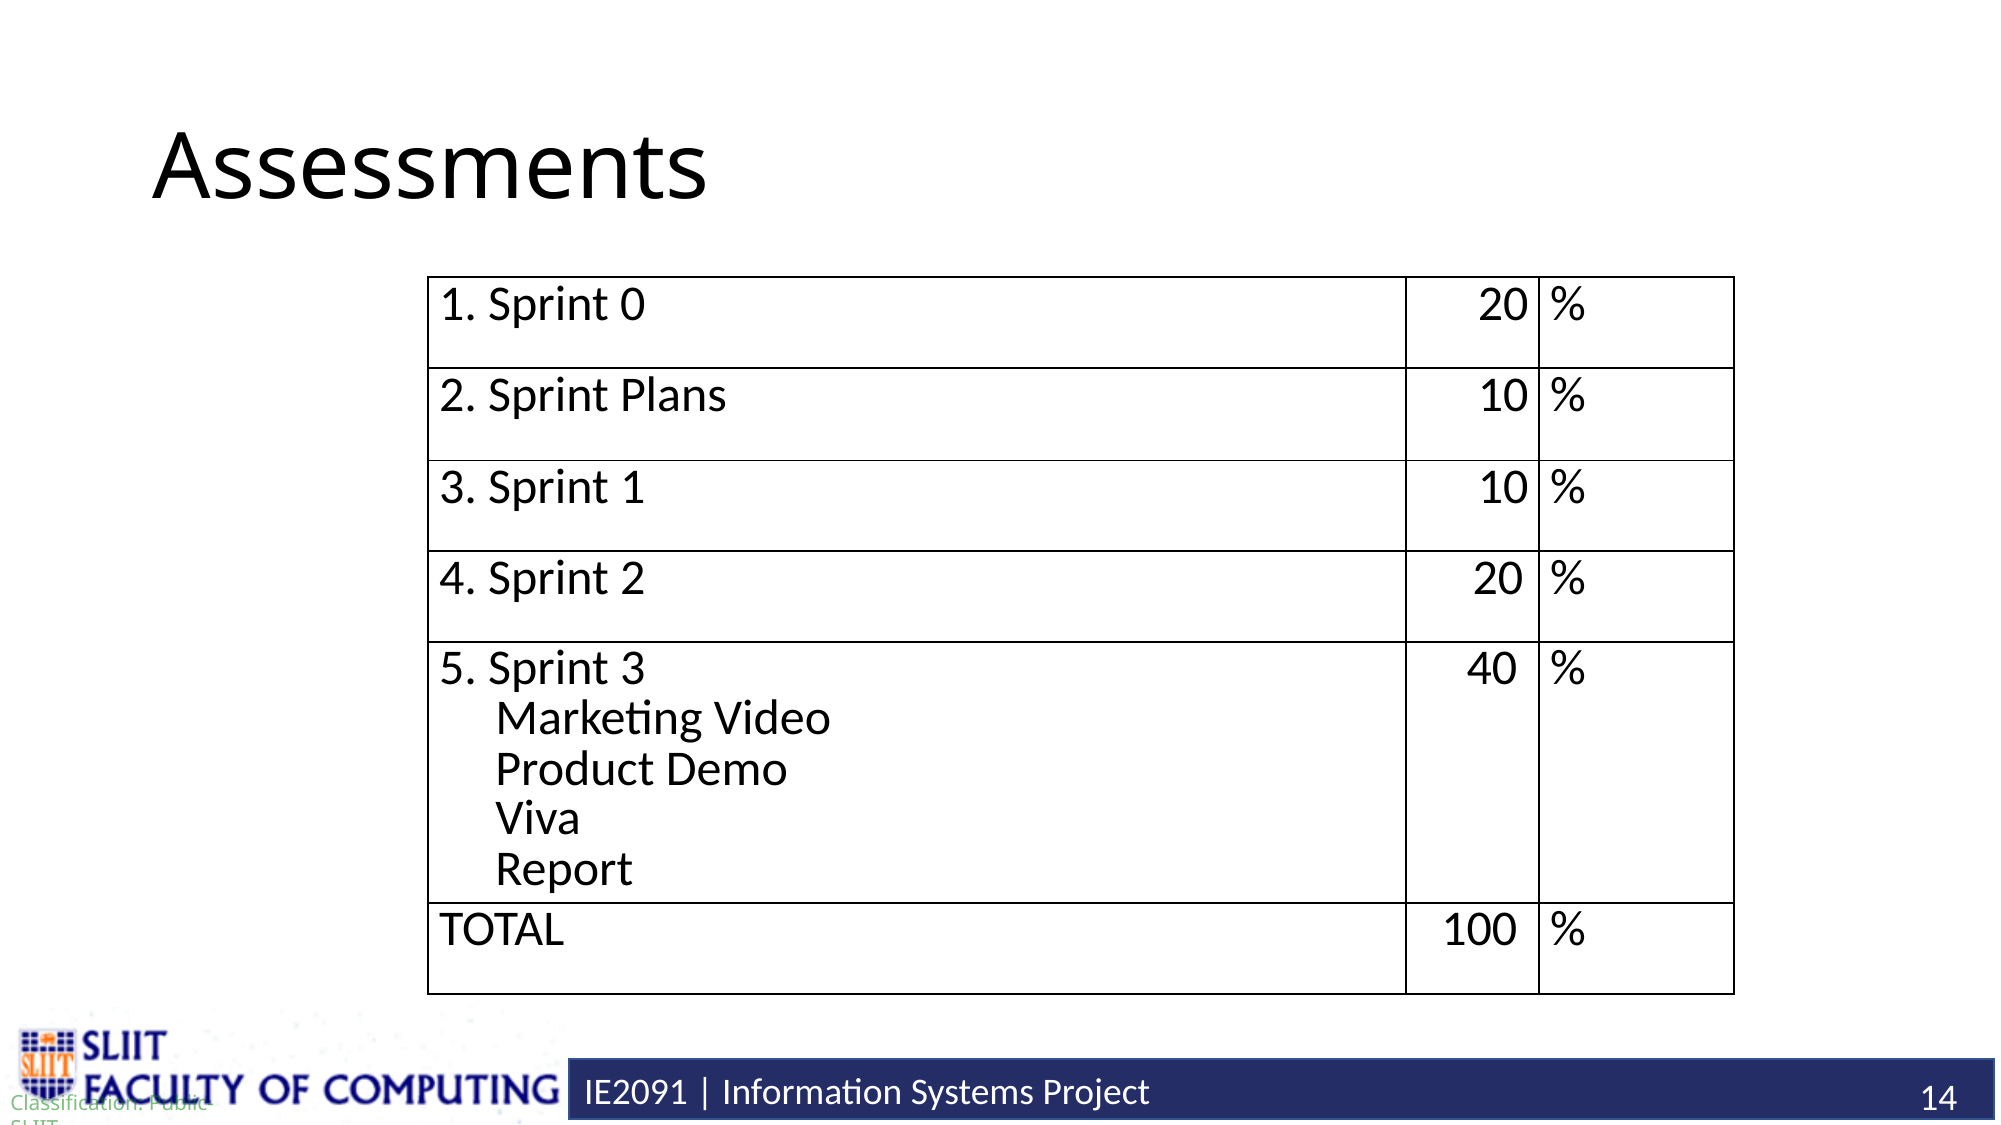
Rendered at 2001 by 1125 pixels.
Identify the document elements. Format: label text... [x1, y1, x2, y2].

table_cell 4. Sprint 2 [429, 552, 1405, 641]
table_cell 2. Sprint Plans [429, 369, 1405, 460]
table_cell % [1540, 369, 1733, 460]
table_cell 40 [1407, 643, 1538, 902]
table_header % [1540, 278, 1733, 367]
picture [0, 1006, 568, 1124]
table_cell 5. Sprint 3 Marketing Video Product Demo Viva Report [429, 643, 1405, 902]
table_cell 10 [1407, 461, 1538, 550]
table_cell % [1540, 461, 1733, 550]
table_cell 100 [1407, 904, 1538, 993]
table_cell 20 [1407, 552, 1538, 641]
table_header 20 [1407, 278, 1538, 367]
slide_number 14 [1904, 1065, 2000, 1125]
table_cell % [1540, 904, 1733, 993]
table_cell TOTAL [429, 904, 1405, 993]
table_cell % [1540, 552, 1733, 641]
title Assessments [137, 59, 1863, 278]
table_cell 3. Sprint 1 [429, 461, 1405, 550]
table_cell 10 [1407, 369, 1538, 460]
table_header 1. Sprint 0 [429, 278, 1405, 367]
table_cell % [1540, 643, 1733, 902]
